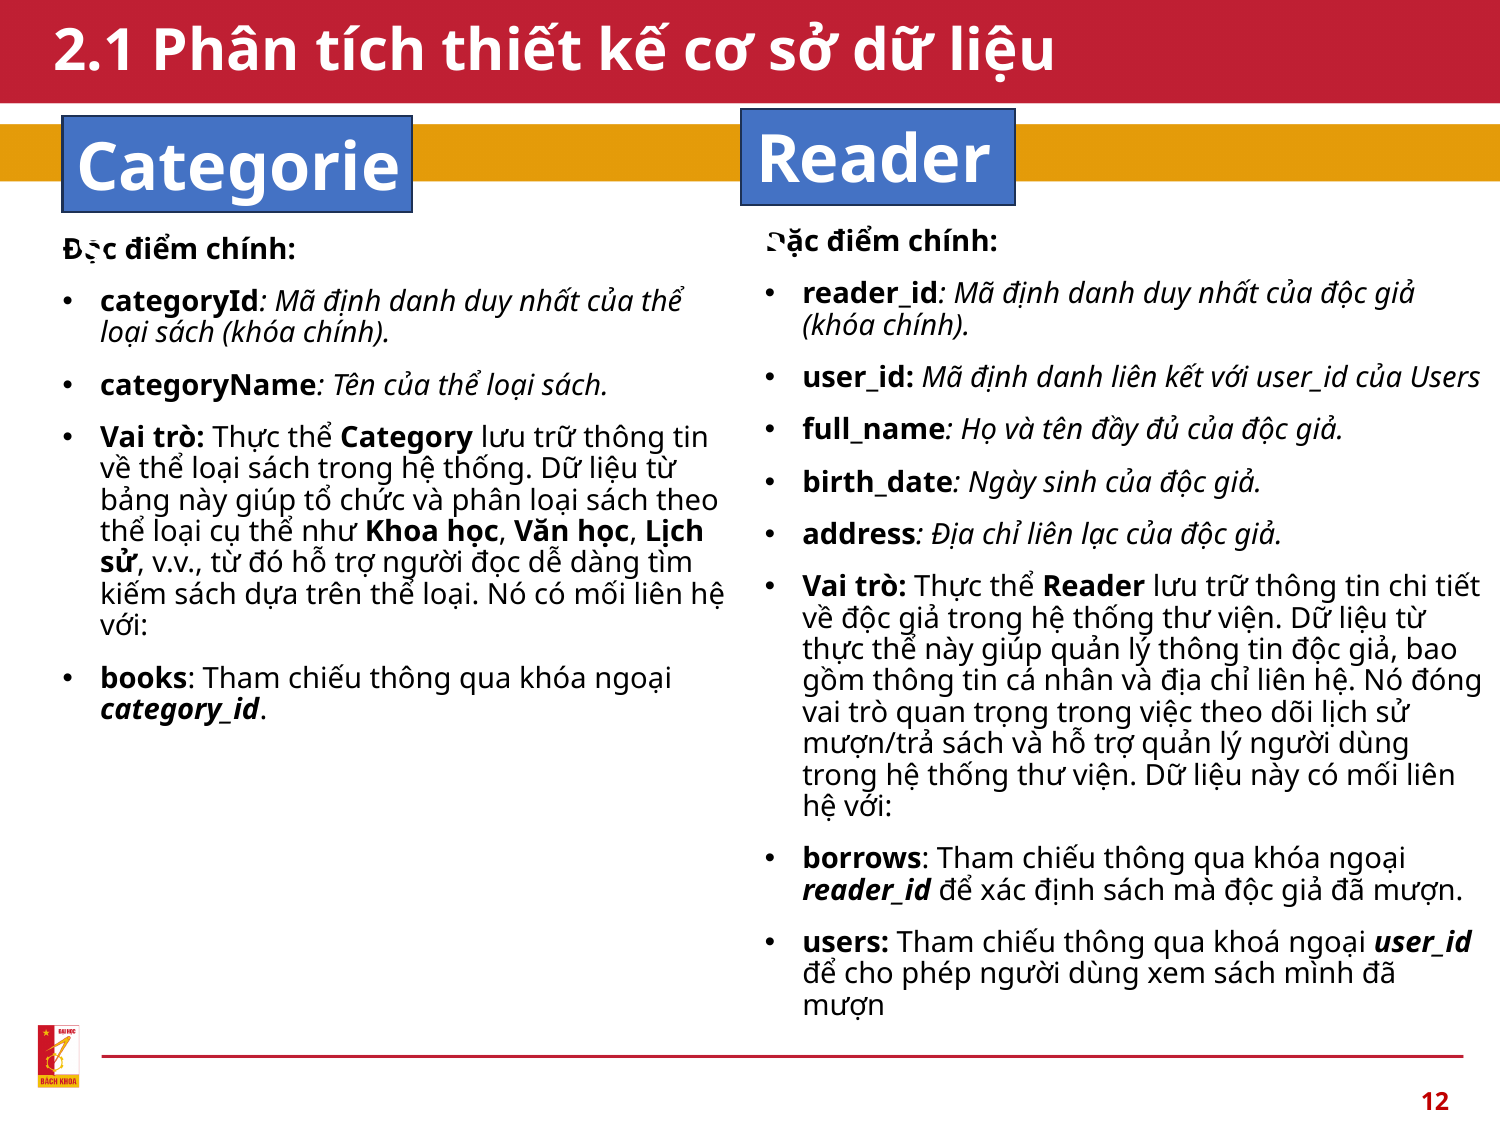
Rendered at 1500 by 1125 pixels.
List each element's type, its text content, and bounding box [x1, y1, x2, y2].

list Đặc điểm chính: categoryId: Mã định danh duy nhất của thể loại sách (khóa chính). categoryName: Tên của thể loại sách. Vai trò: Thực thể Category lưu trữ thông tin về thể loại sách trong hệ thống. Dữ liệu từ bảng này giúp tổ chức và phân loại sách theo thể loại cụ thể như Khoa học, Văn học, Lịch sử, v.v., từ đó hỗ trợ người đọc dễ dàng tìm kiếm sách dựa trên thể loại. Nó có mối liên hệ với: books: Tham chiếu thông qua khóa ngoại category_id. [48, 226, 749, 941]
text_box Readers [741, 108, 1015, 284]
text_box Đặc điểm chính: reader_id: Mã định danh duy nhất của độc giả (khóa chính). user_id: Mã định danh liên kết với user_id của Users full_name: Họ và tên đầy đủ của độc giả. birth_date: Ngày sinh của độc giả. address: Địa chỉ liên lạc của độc giả. Vai trò: Thực thể Reader lưu trữ thông tin chi tiết về độc giả trong hệ thống thư viện. Dữ liệu từ thực thể này giúp quản lý thông tin độc giả, bao gồm thông tin cá nhân và địa chỉ liên hệ. Nó đóng vai trò quan trọng trong việc theo dõi lịch sử mượn/trả sách và hỗ trợ quản lý người dùng trong hệ thống thư viện. Dữ liệu này có mối liên hệ với: borrows: Tham chiếu thông qua khóa ngoại reader_id để xác định sách mà độc giả đã mượn. users: Tham chiếu thông qua khoá ngoại user_id để cho phép người dùng xem sách mình đã mượn [749, 219, 1500, 946]
picture [0, 0, 1500, 1125]
slide_number 12 [1126, 1078, 1464, 1125]
text_box Categories [61, 116, 424, 291]
title 2.1 Phân tích thiết kế cơ sở dữ liệu [38, 12, 1462, 87]
